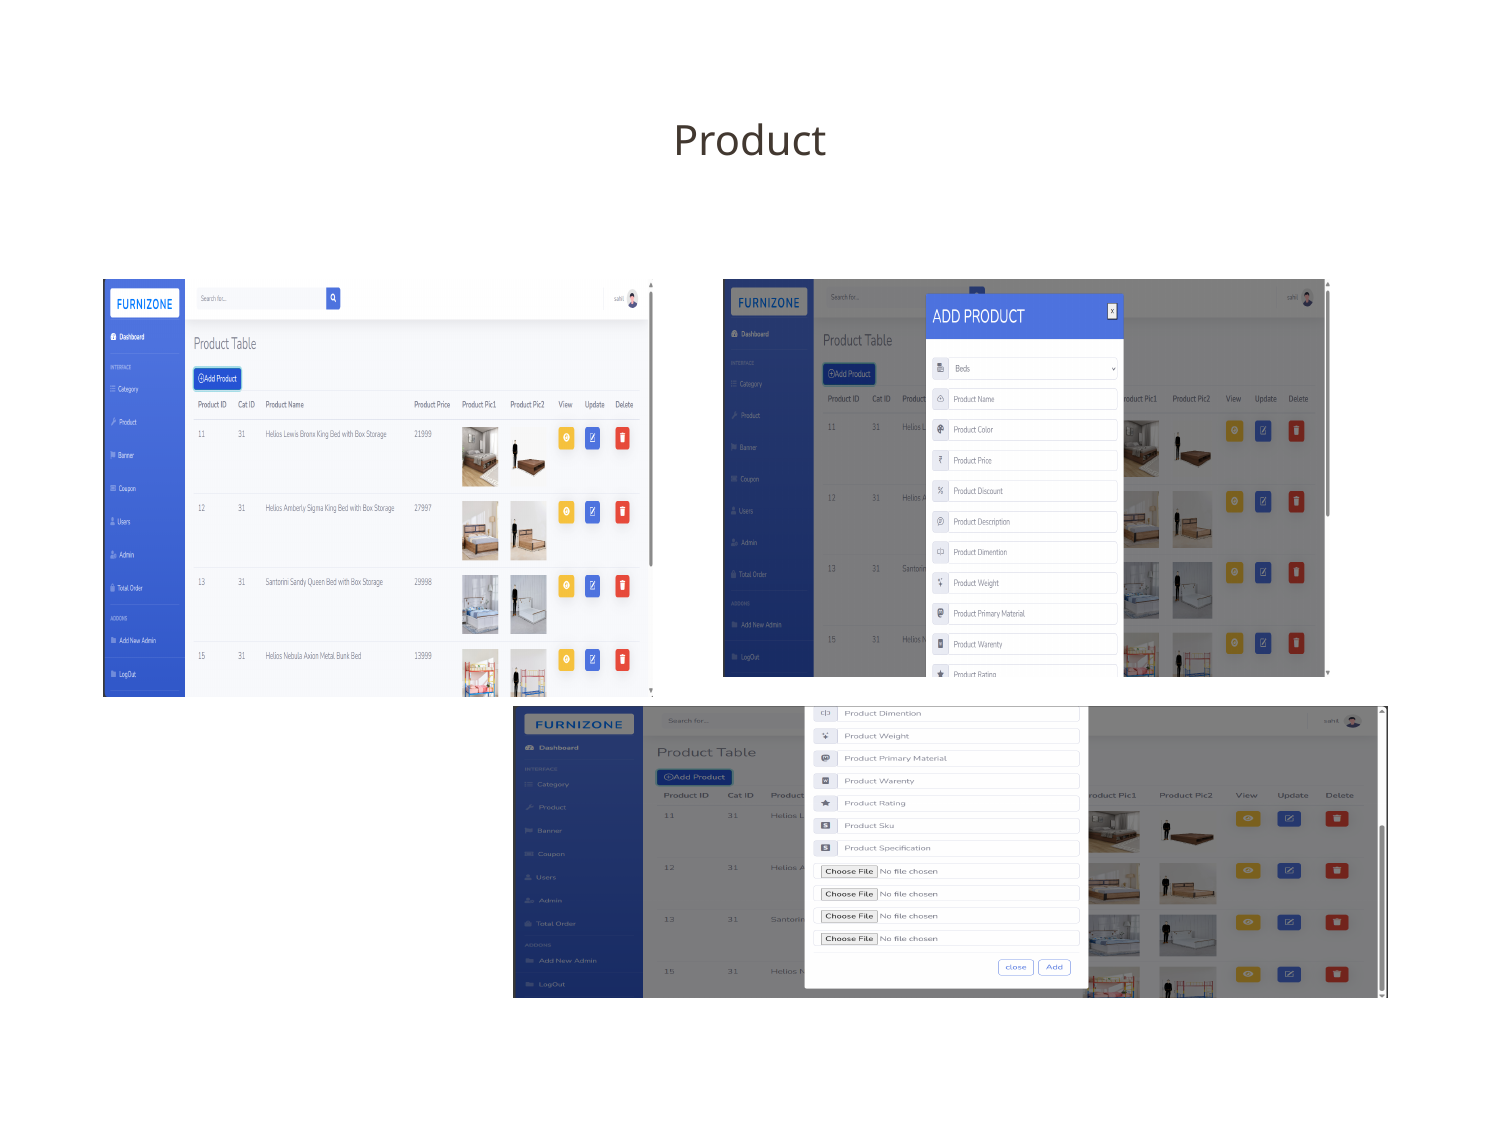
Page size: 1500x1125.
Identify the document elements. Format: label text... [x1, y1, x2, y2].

title Product [75, 45, 1425, 233]
picture [102, 279, 653, 697]
picture [722, 279, 1331, 678]
picture [513, 706, 1388, 998]
